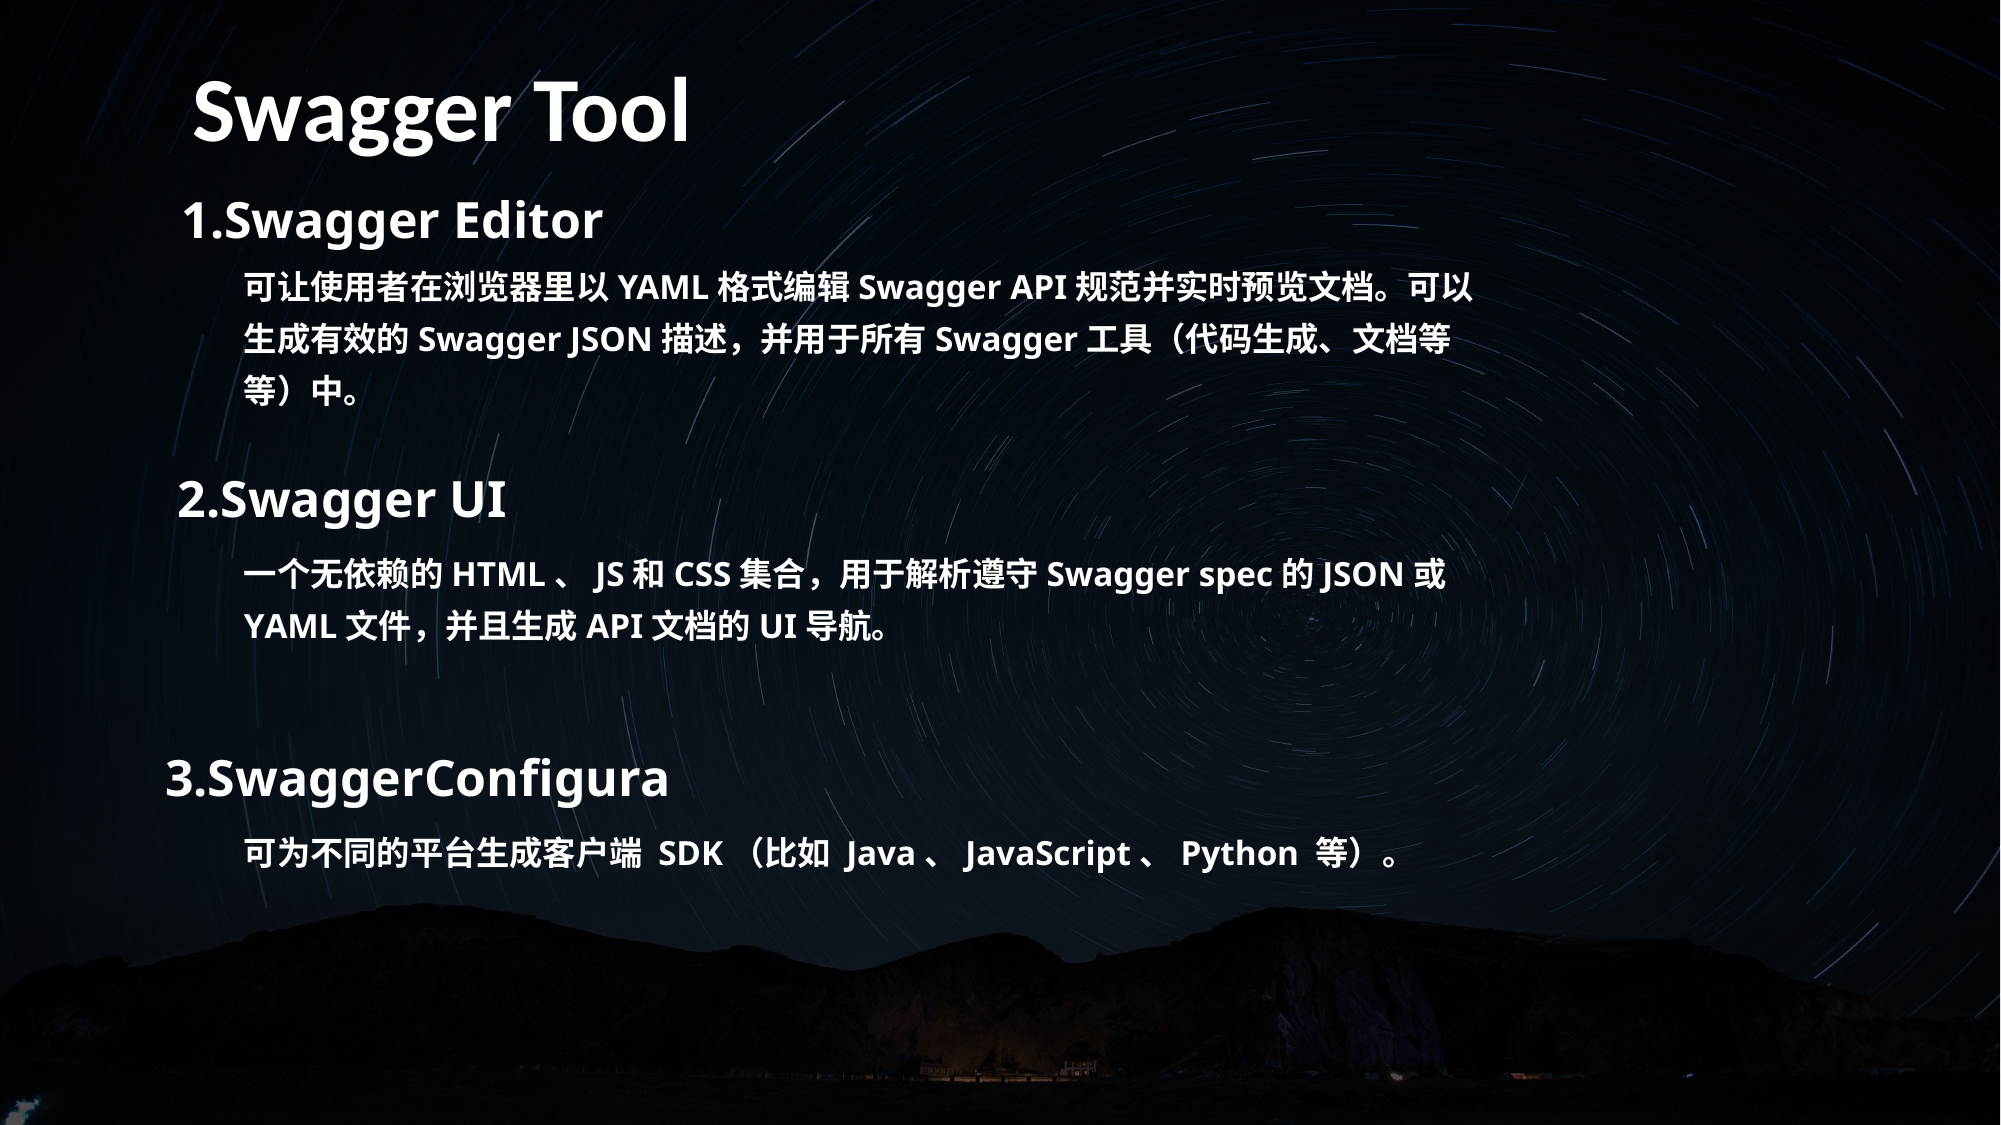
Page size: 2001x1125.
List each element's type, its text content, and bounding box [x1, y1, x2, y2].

text_box Swagger Tool [180, 44, 704, 166]
text_box 1.Swagger Editor [166, 180, 619, 256]
picture [0, 0, 2001, 1125]
text_box 3.SwaggerConfigura [150, 739, 686, 815]
text_box 2.Swagger UI [163, 460, 522, 535]
text_box 一个无依赖的HTML、JS和CSS集合，用于解析遵守Swagger spec的JSON或YAML文件，并且生成API文档的UI导航。 [232, 535, 1511, 651]
text_box 可为不同的平台生成客户端 SDK（比如 Java、JavaScript、Python 等）。 [232, 814, 1511, 878]
text_box 可让使用者在浏览器里以YAML格式编辑Swagger API规范并实时预览文档。可以生成有效的Swagger JSON描述，并用于所有Swagger工具（代码生成、文档等等）中。 [232, 249, 1511, 416]
